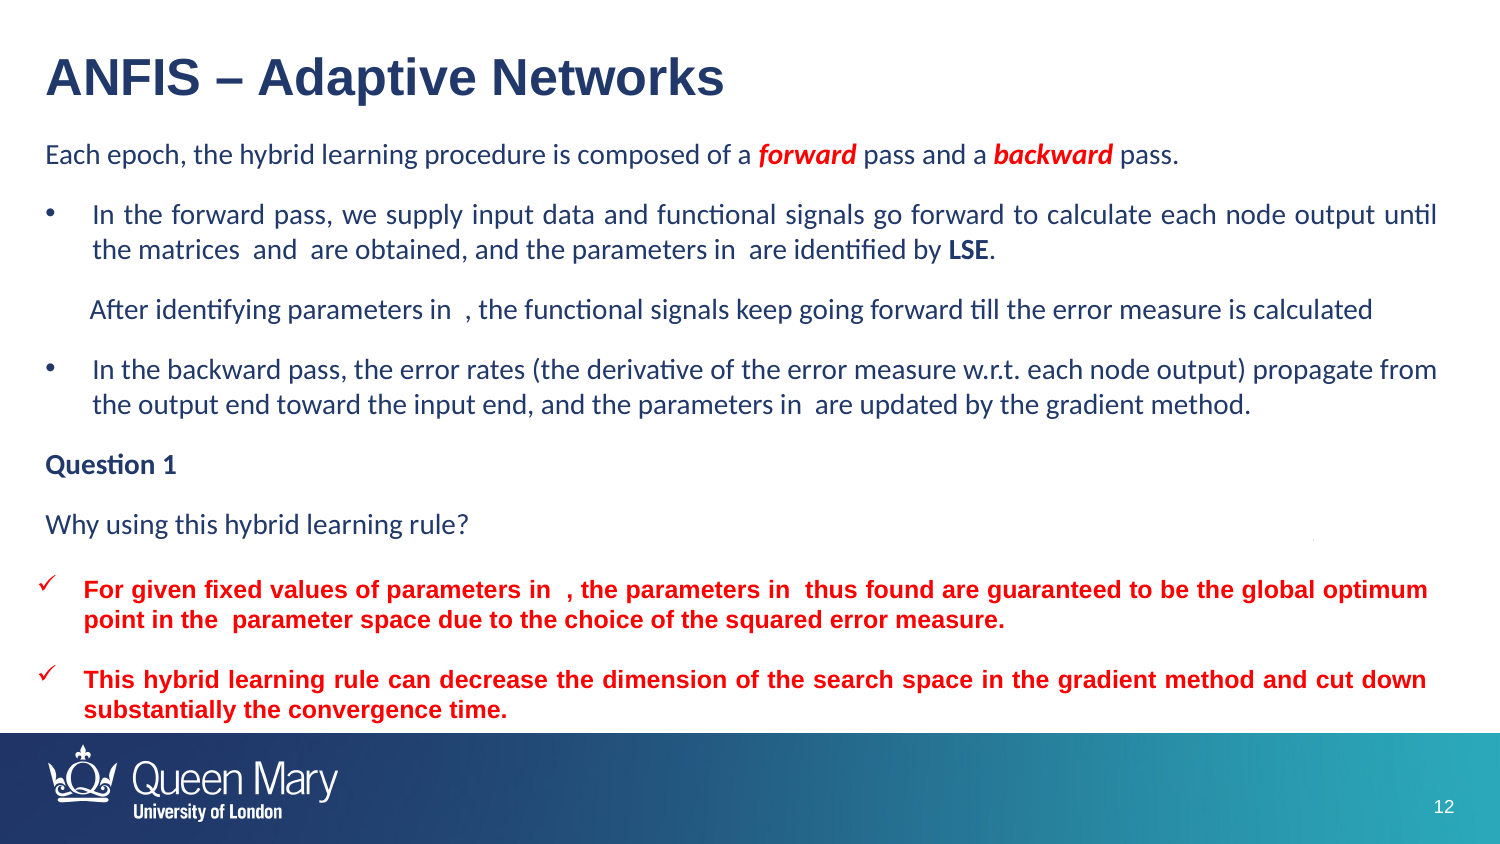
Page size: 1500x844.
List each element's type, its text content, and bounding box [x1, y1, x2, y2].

title ANFIS – Adaptive Networks [30, 43, 1454, 214]
picture [0, 733, 1500, 844]
